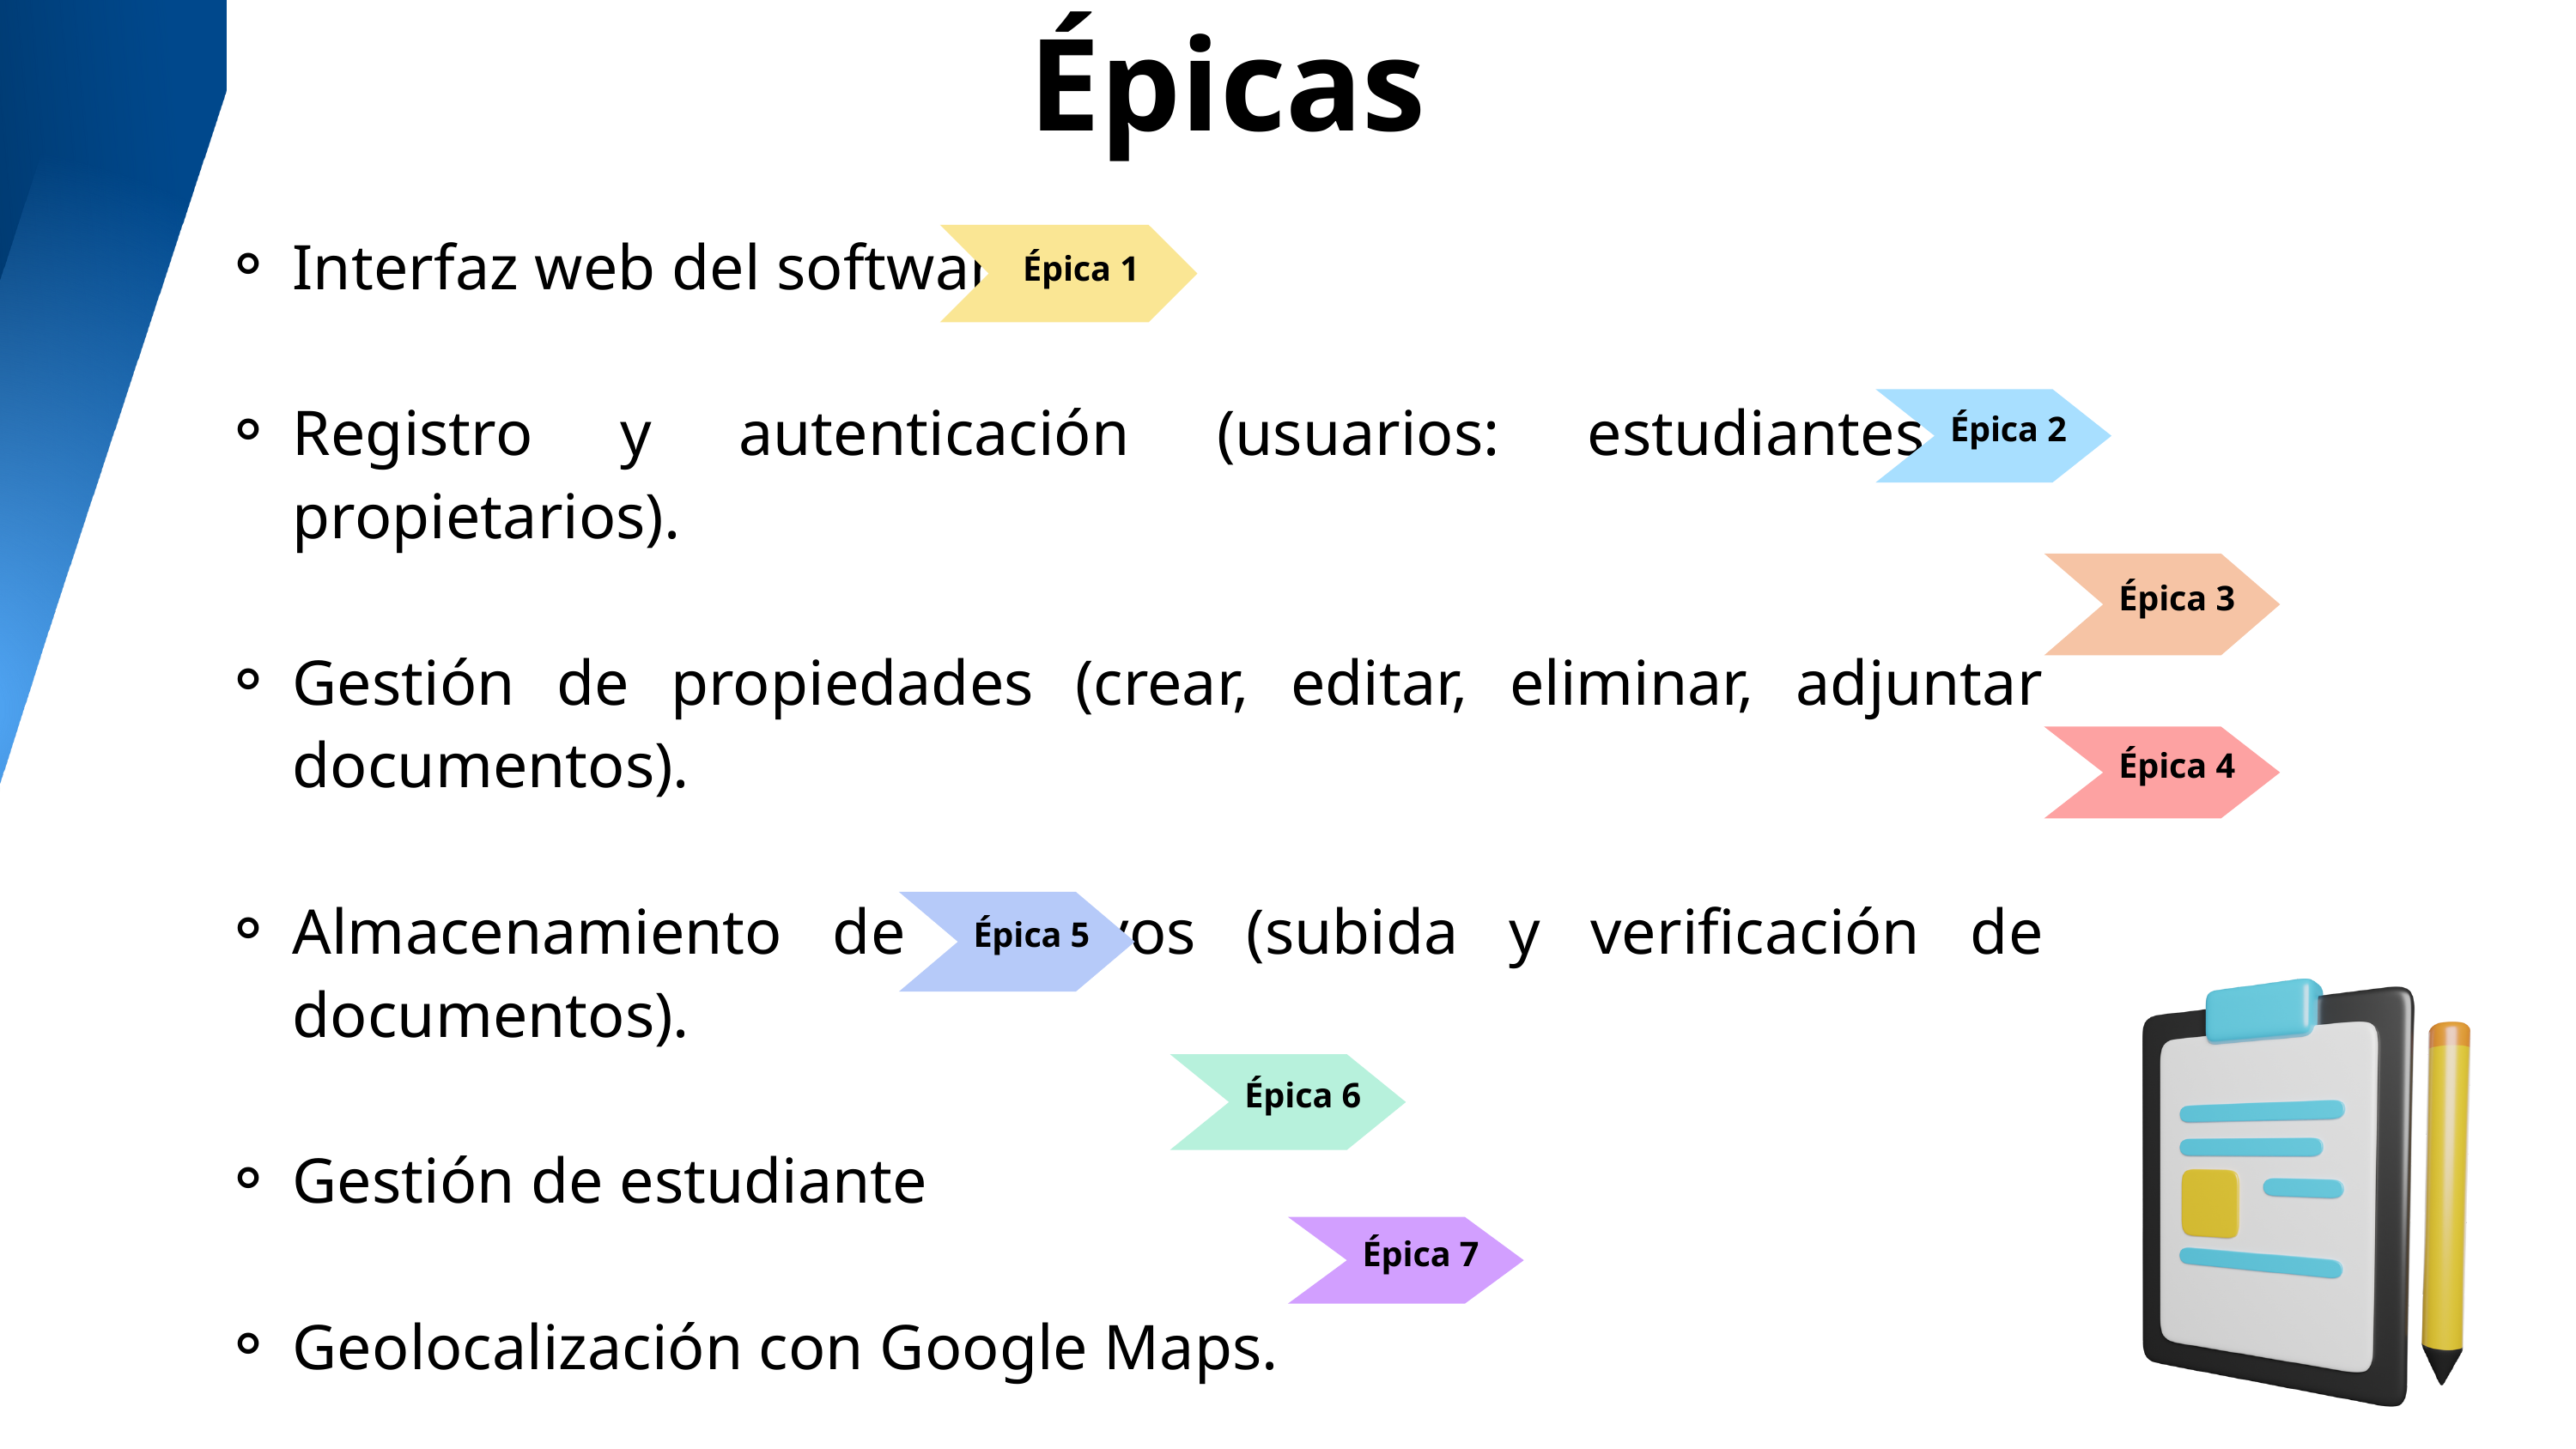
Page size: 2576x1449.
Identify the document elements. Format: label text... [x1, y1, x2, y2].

text_box [2142, 979, 2471, 1407]
text_box Épicas [1029, 0, 2326, 157]
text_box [898, 891, 1135, 992]
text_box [1875, 389, 2112, 483]
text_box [1287, 1216, 1524, 1304]
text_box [1170, 1053, 1406, 1150]
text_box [2044, 726, 2281, 819]
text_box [2044, 553, 2281, 656]
text_box [0, 0, 227, 1428]
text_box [939, 224, 1198, 323]
text_box Interfaz web del software Registro y autenticación (usuarios: estudiantes y propietarios). Gestión de propiedades (crear, editar, eliminar, adjuntar documentos). Almacenamiento de archivos (subida y verificación de documentos). Gestión de estudiante Geolocalización con Google Maps. Chat entre propietarios y estudiantes. [83, 135, 2044, 1449]
